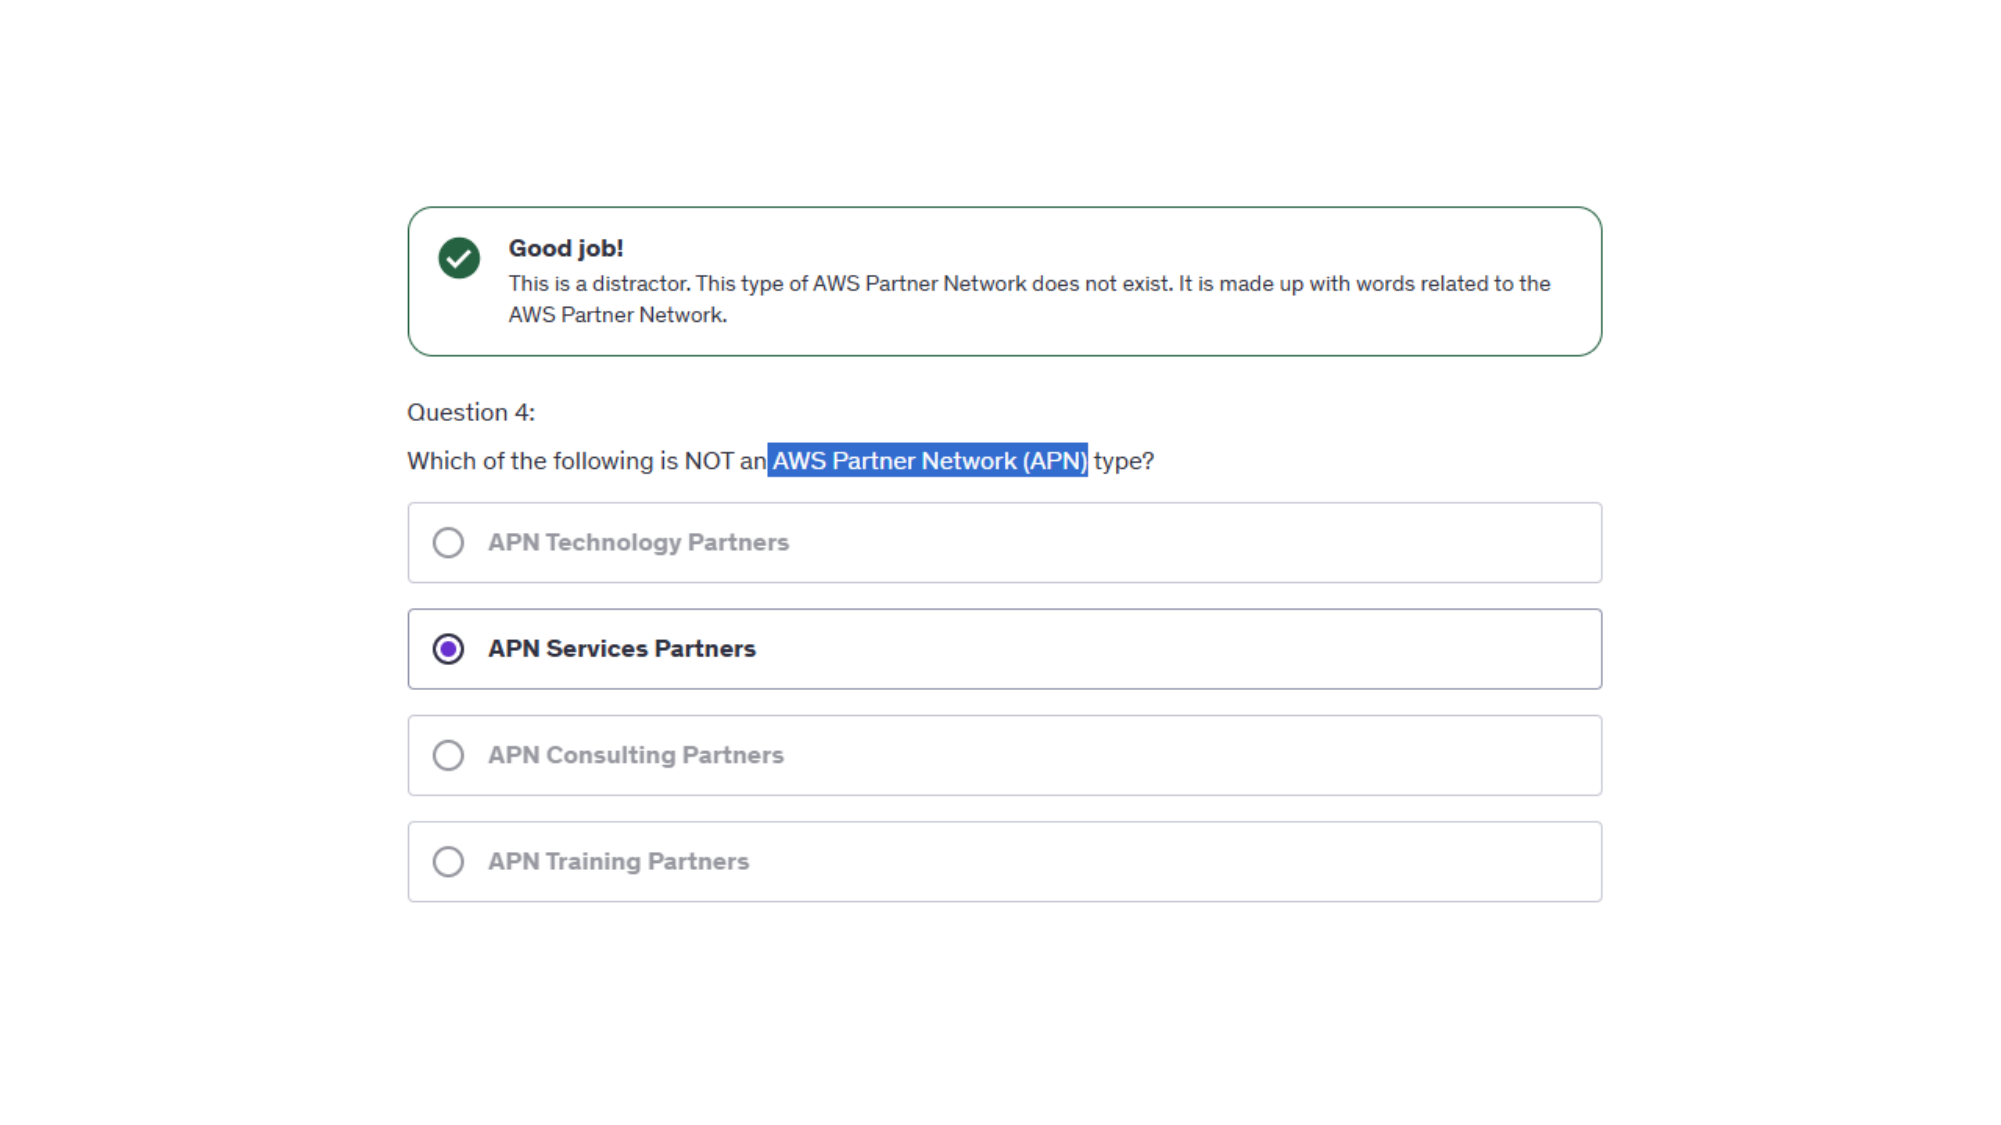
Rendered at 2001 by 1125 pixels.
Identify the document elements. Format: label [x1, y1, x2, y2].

picture [322, 166, 1678, 959]
